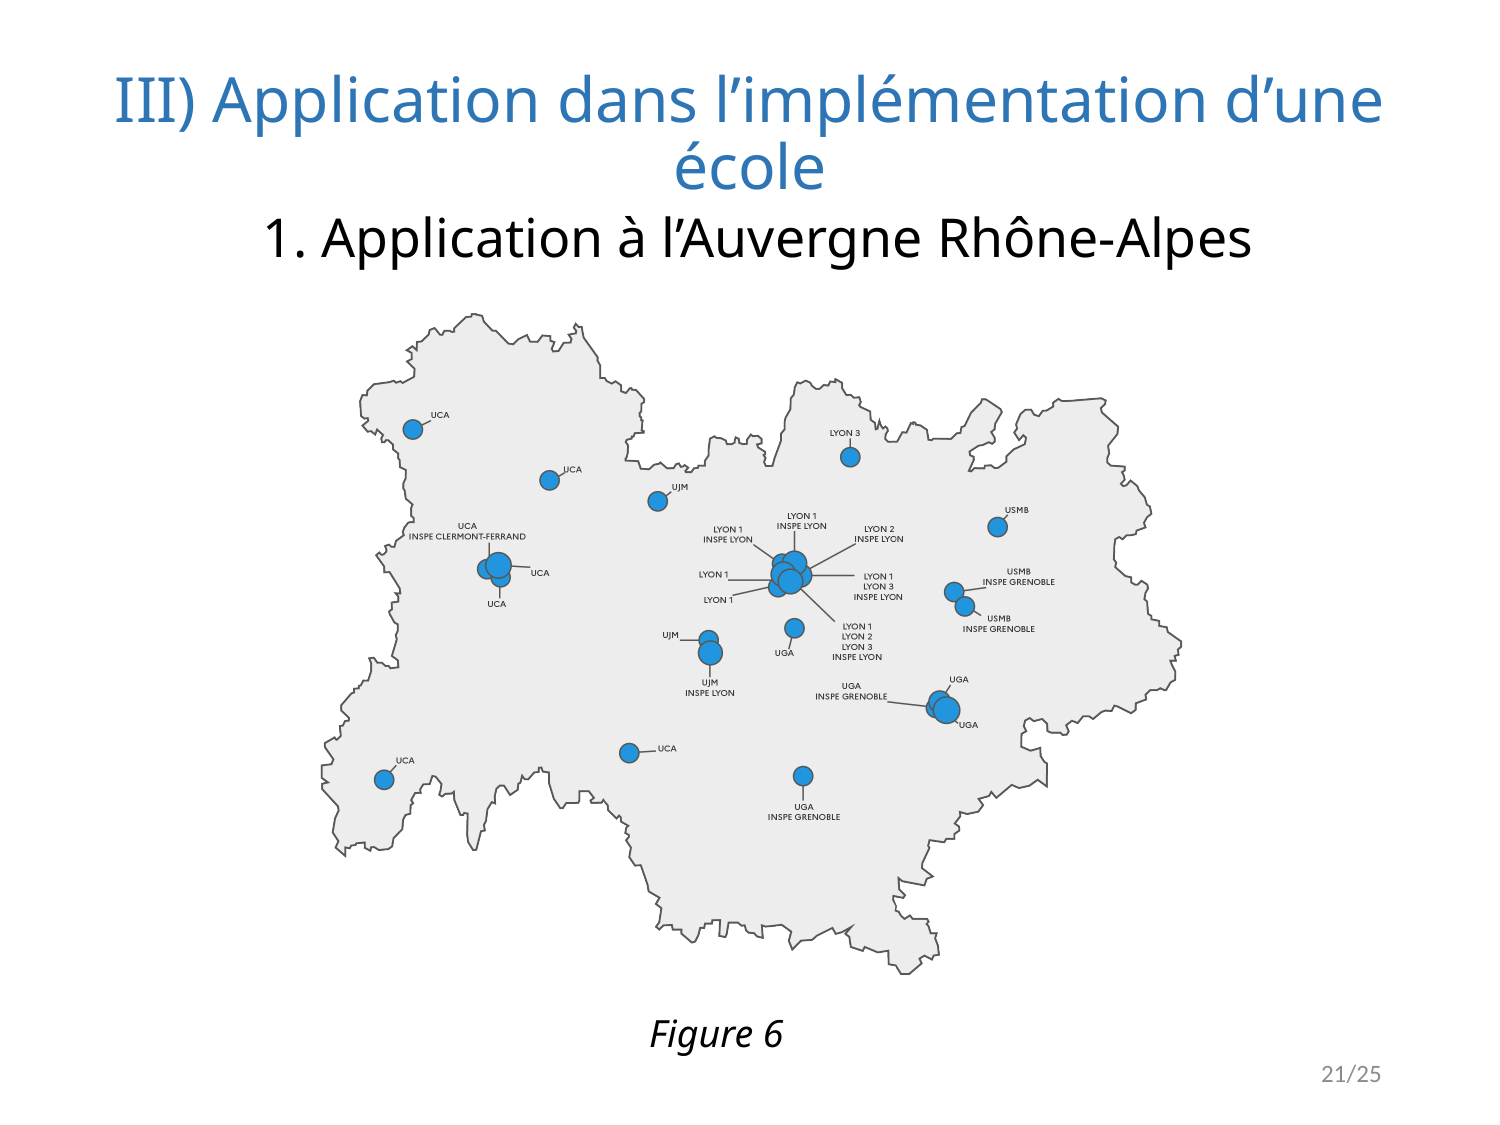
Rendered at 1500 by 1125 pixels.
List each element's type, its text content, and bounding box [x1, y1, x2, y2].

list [314, 309, 1186, 980]
title III) Application dans l’implémentation d’une école 1. Application à l’Auvergne Rhône-Alpes [67, 61, 1432, 279]
text_box Figure 6 [634, 1003, 909, 1063]
slide_number 21/25 [1059, 1042, 1397, 1103]
